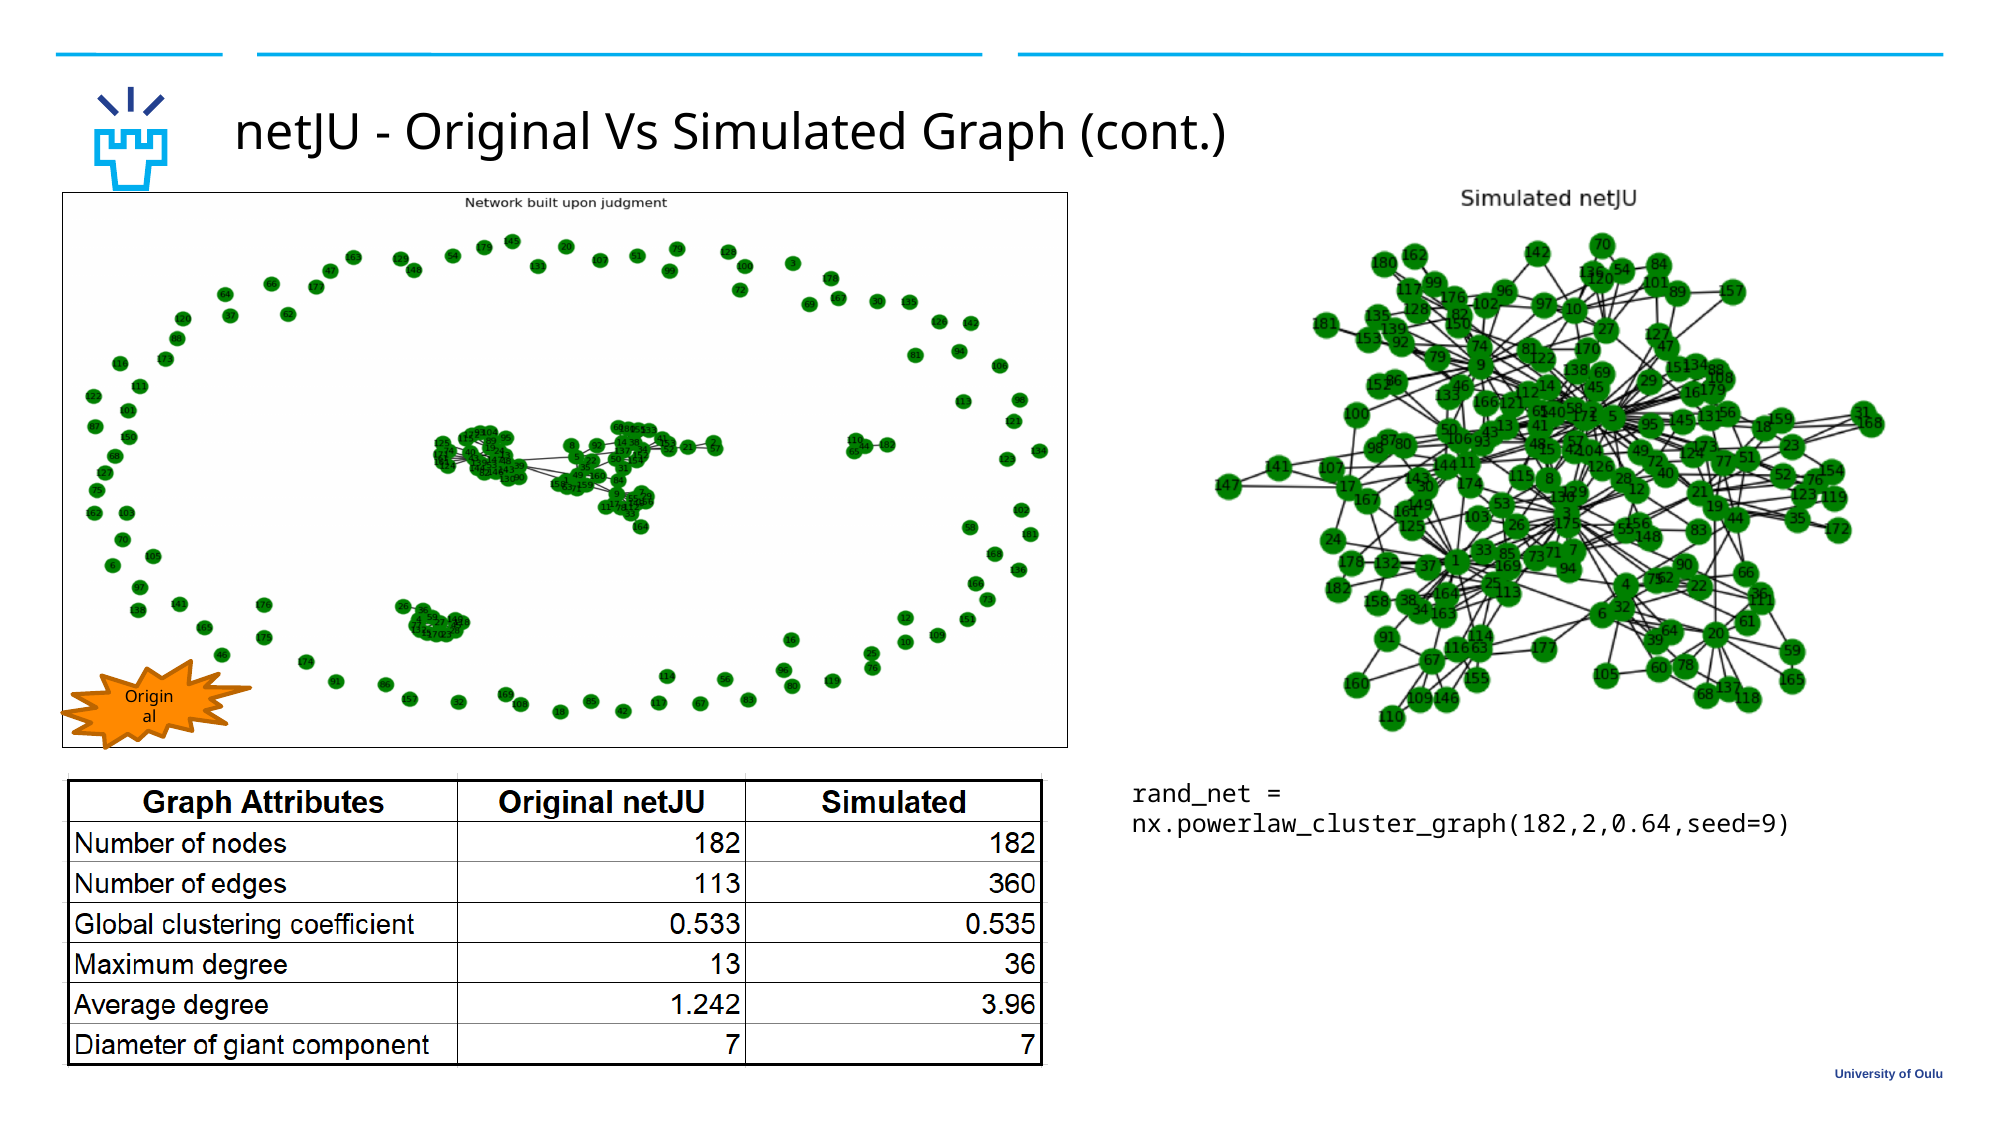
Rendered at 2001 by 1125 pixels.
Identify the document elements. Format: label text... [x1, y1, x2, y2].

text_box rand_net = nx.powerlaw_cluster_graph(182,2,0.64,seed=9) [1117, 770, 1922, 846]
text_box netJU - Original Vs Simulated Graph (cont.) [220, 92, 1257, 168]
picture [62, 192, 1068, 749]
picture [1178, 161, 1915, 774]
picture [62, 772, 1048, 1068]
